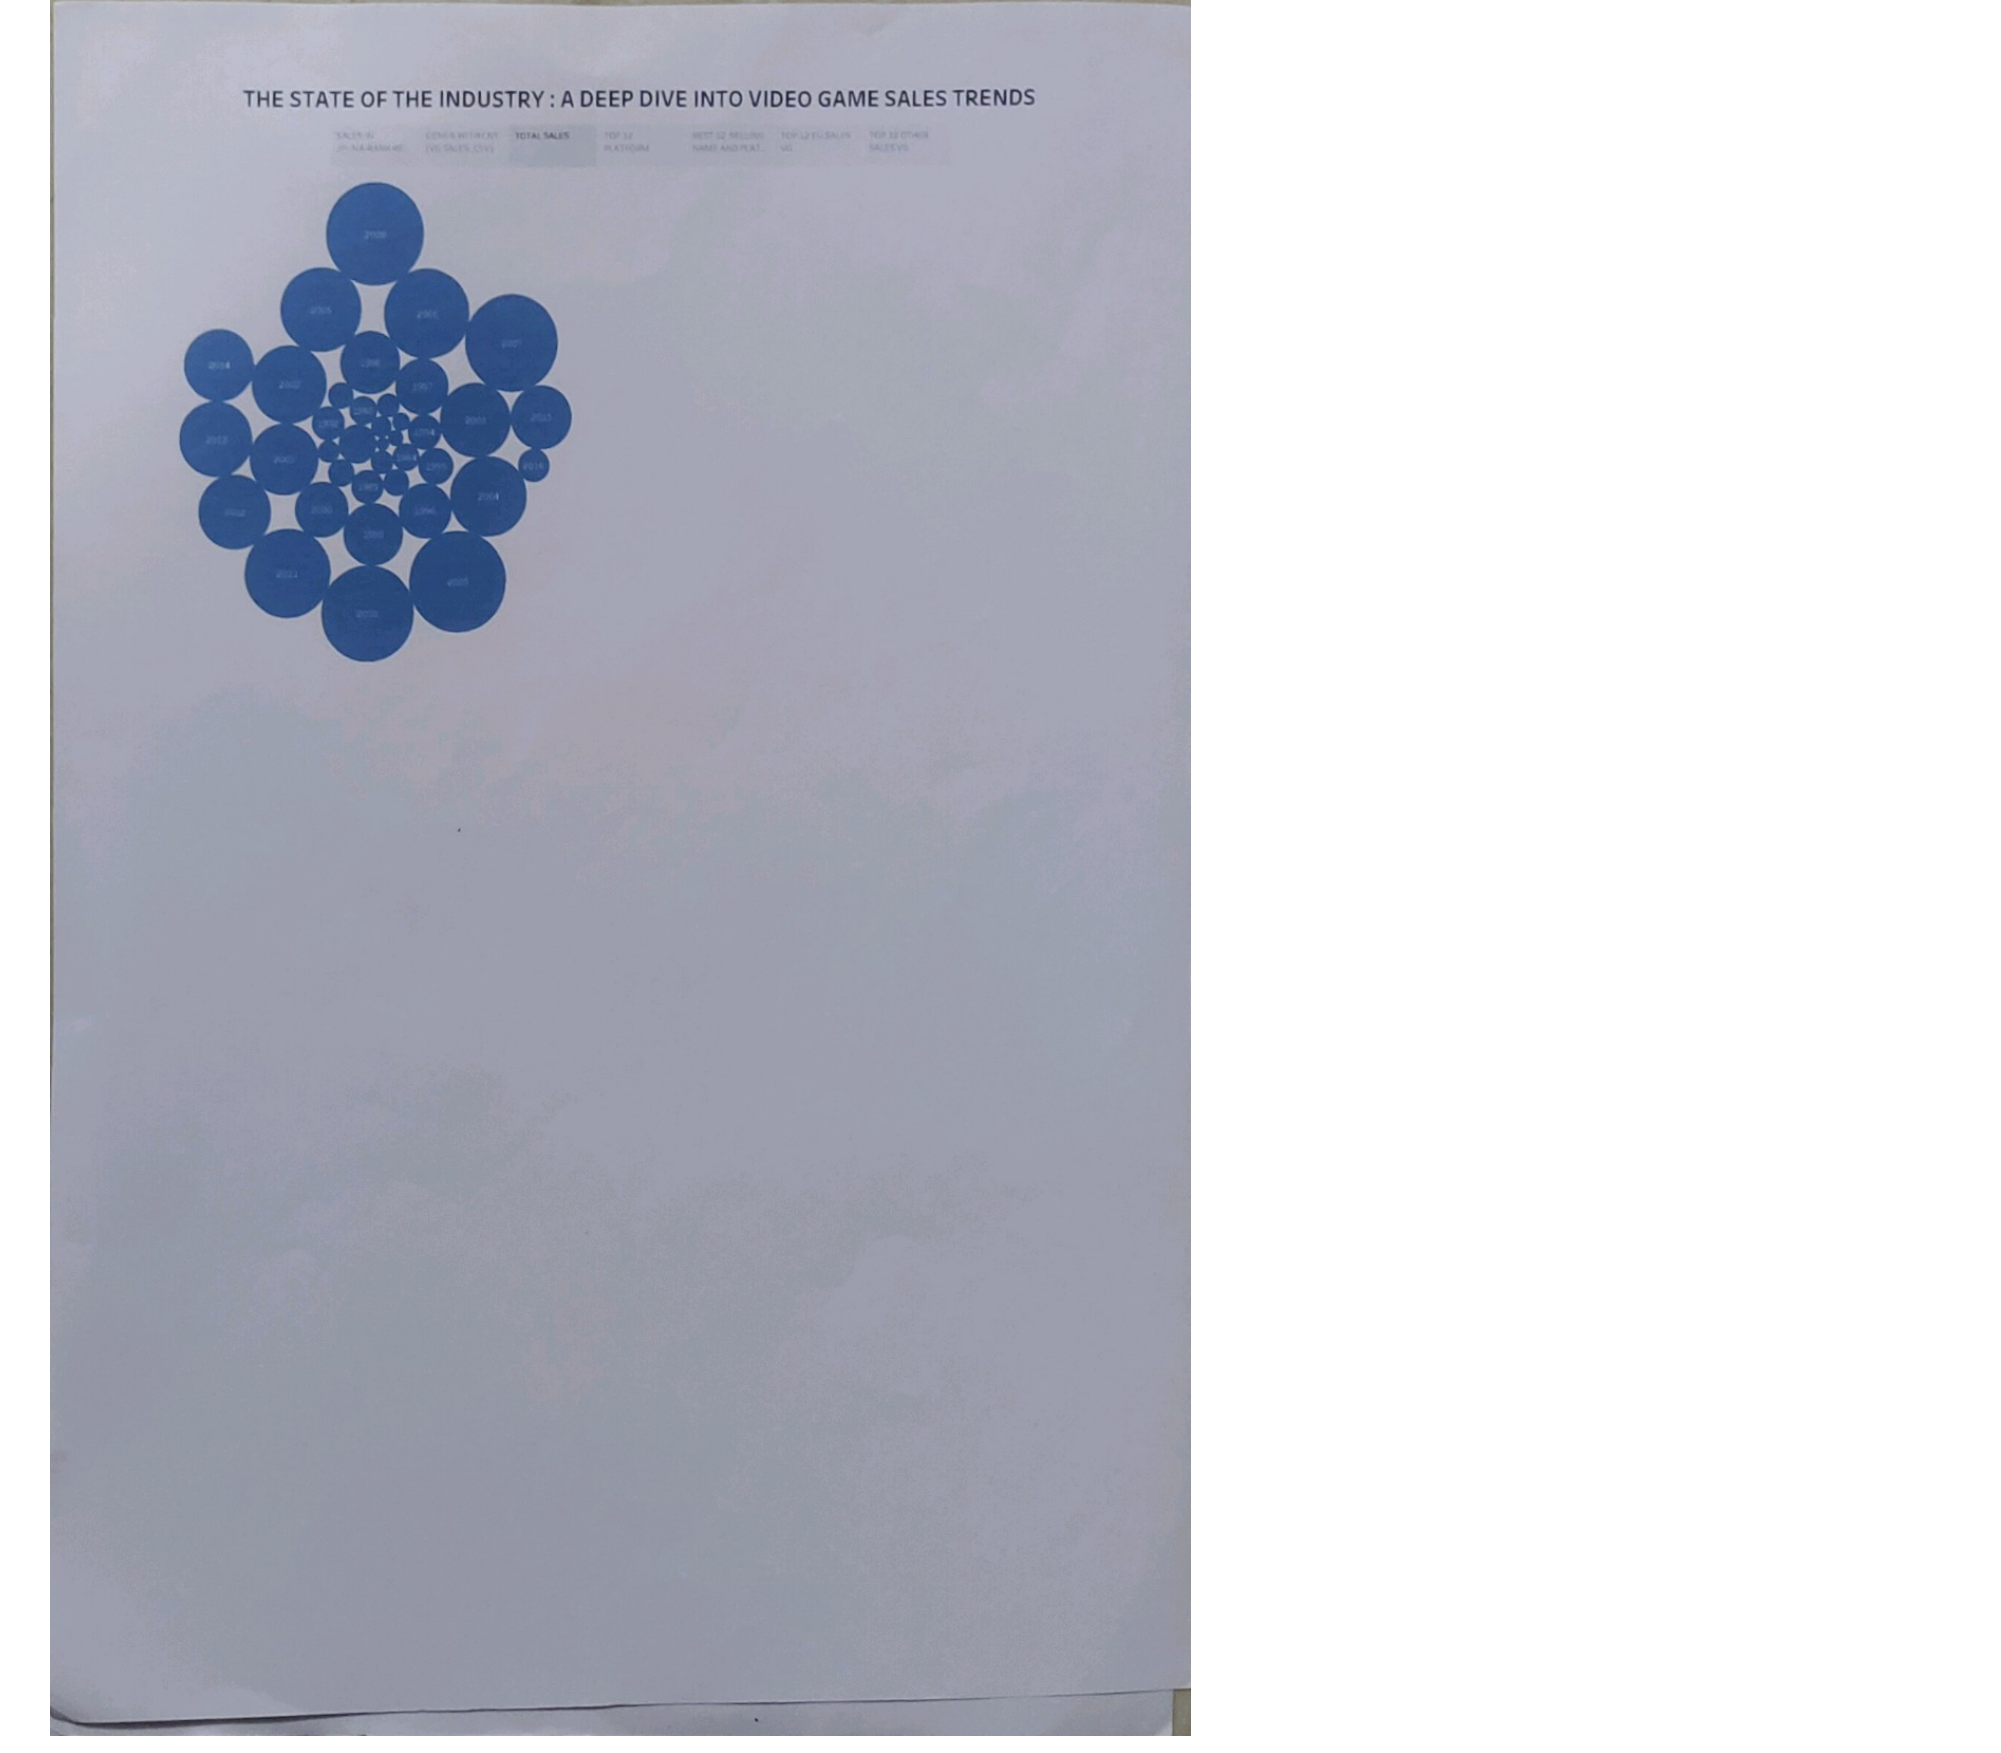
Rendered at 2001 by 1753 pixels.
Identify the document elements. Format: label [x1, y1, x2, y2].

picture [49, 0, 1191, 1736]
